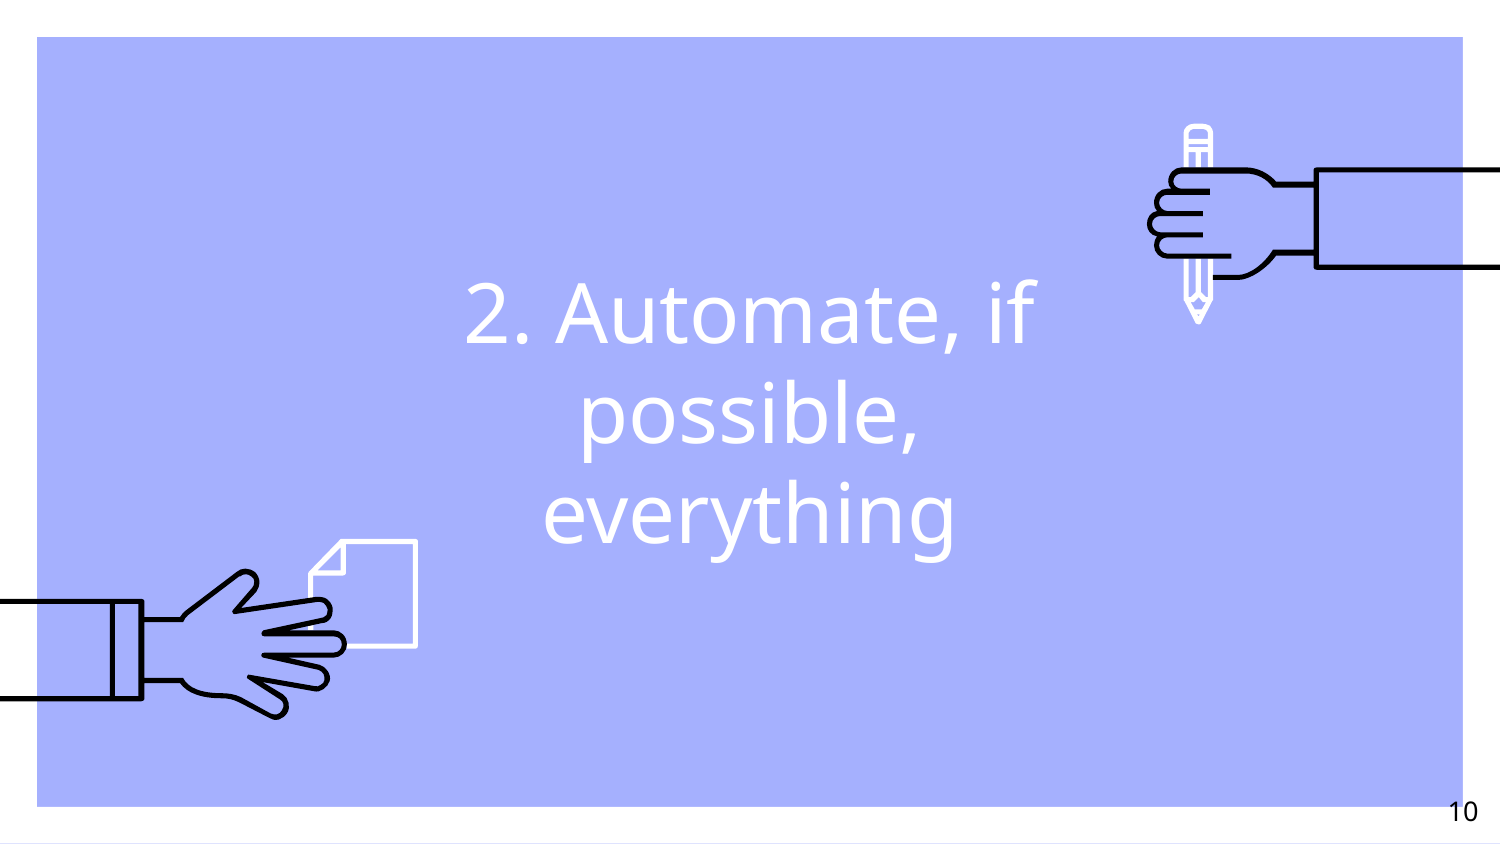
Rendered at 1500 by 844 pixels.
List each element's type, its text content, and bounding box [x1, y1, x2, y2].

slide_number ‹#› [1403, 779, 1494, 844]
title 2. Automate, if possible, everything [430, 223, 1070, 575]
